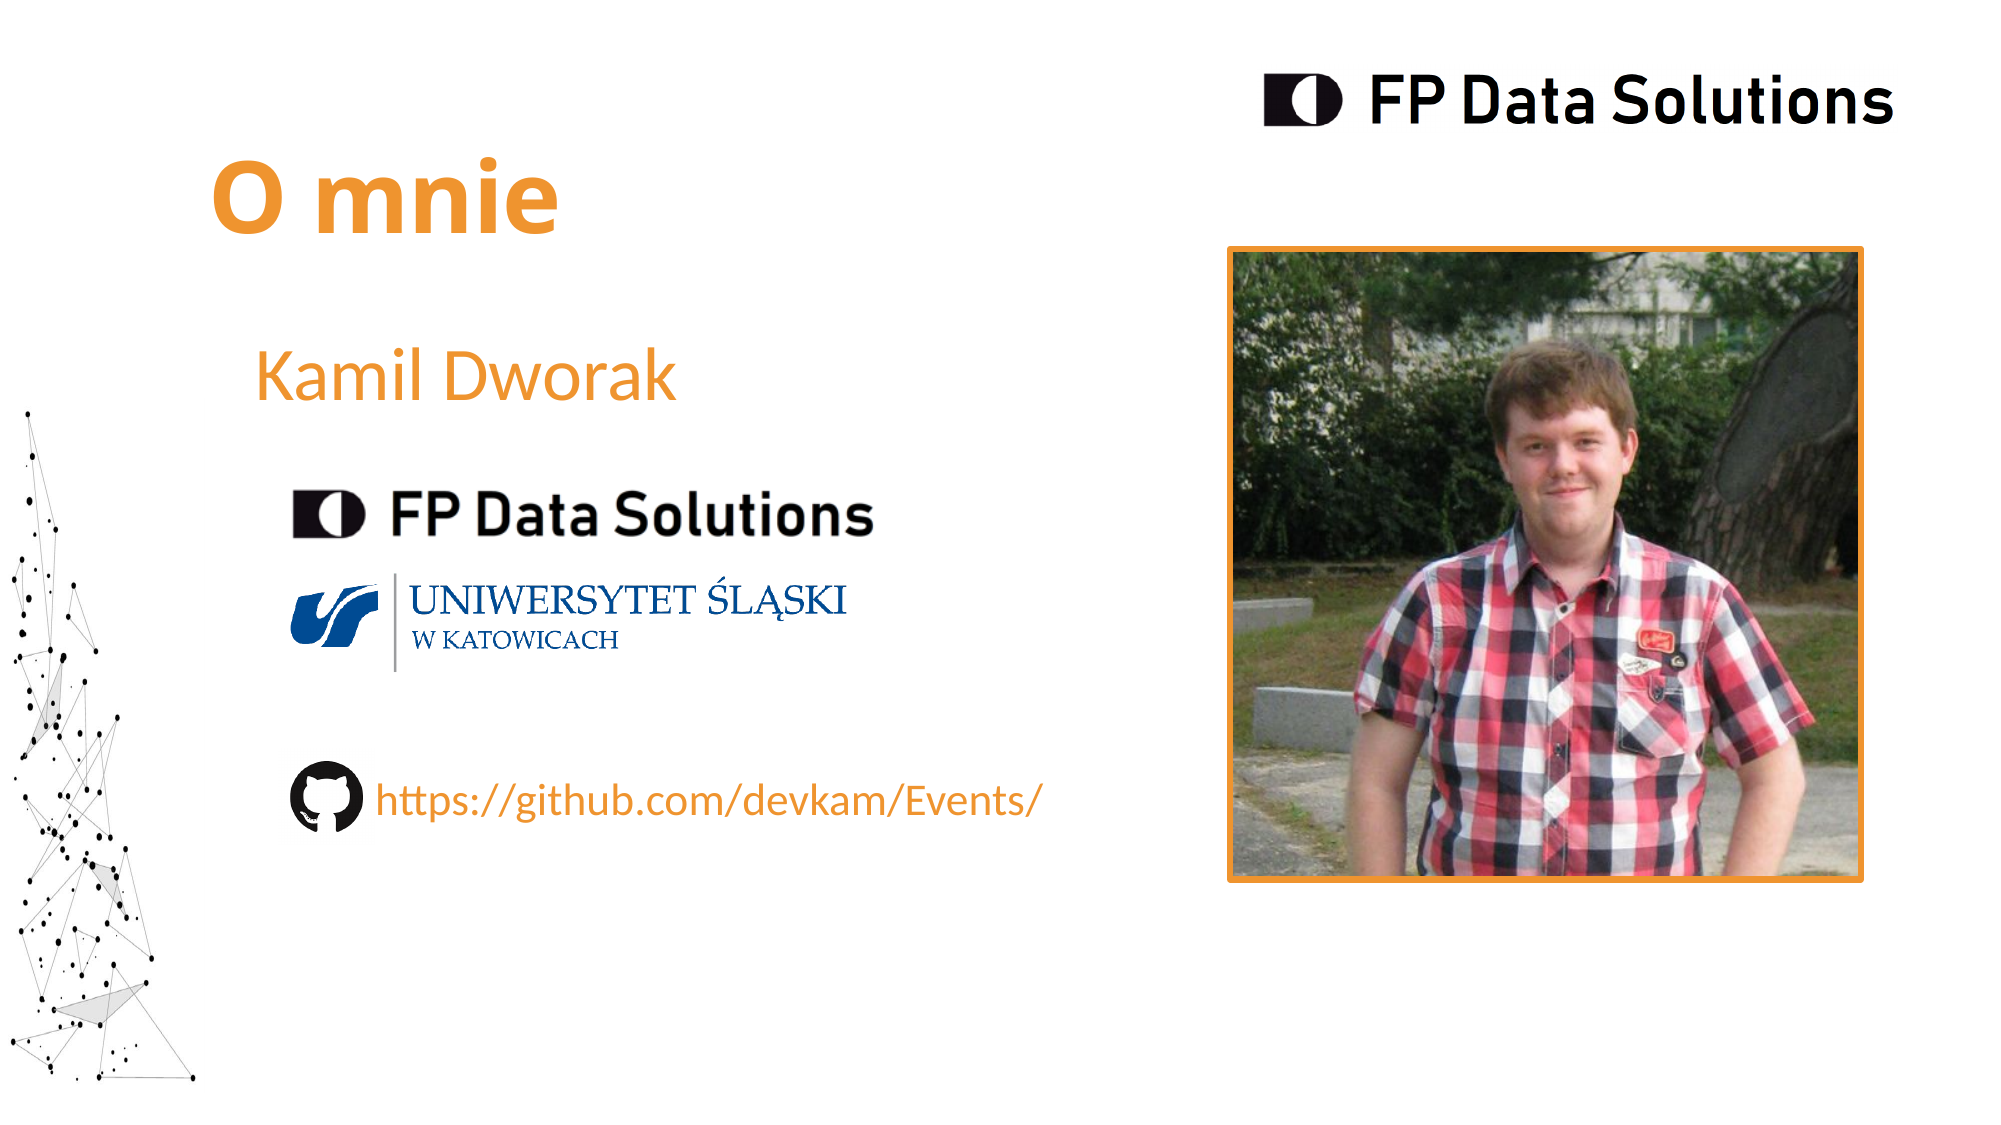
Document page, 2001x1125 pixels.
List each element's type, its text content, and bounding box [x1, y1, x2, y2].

text_box Kamil Dworak https://github.com/devkam/Events/ [223, 327, 1440, 956]
list O mnie [193, 139, 958, 297]
picture [1257, 64, 1898, 133]
picture [1233, 252, 1858, 877]
picture [0, 398, 205, 1093]
picture [277, 748, 375, 845]
picture [211, 474, 925, 742]
